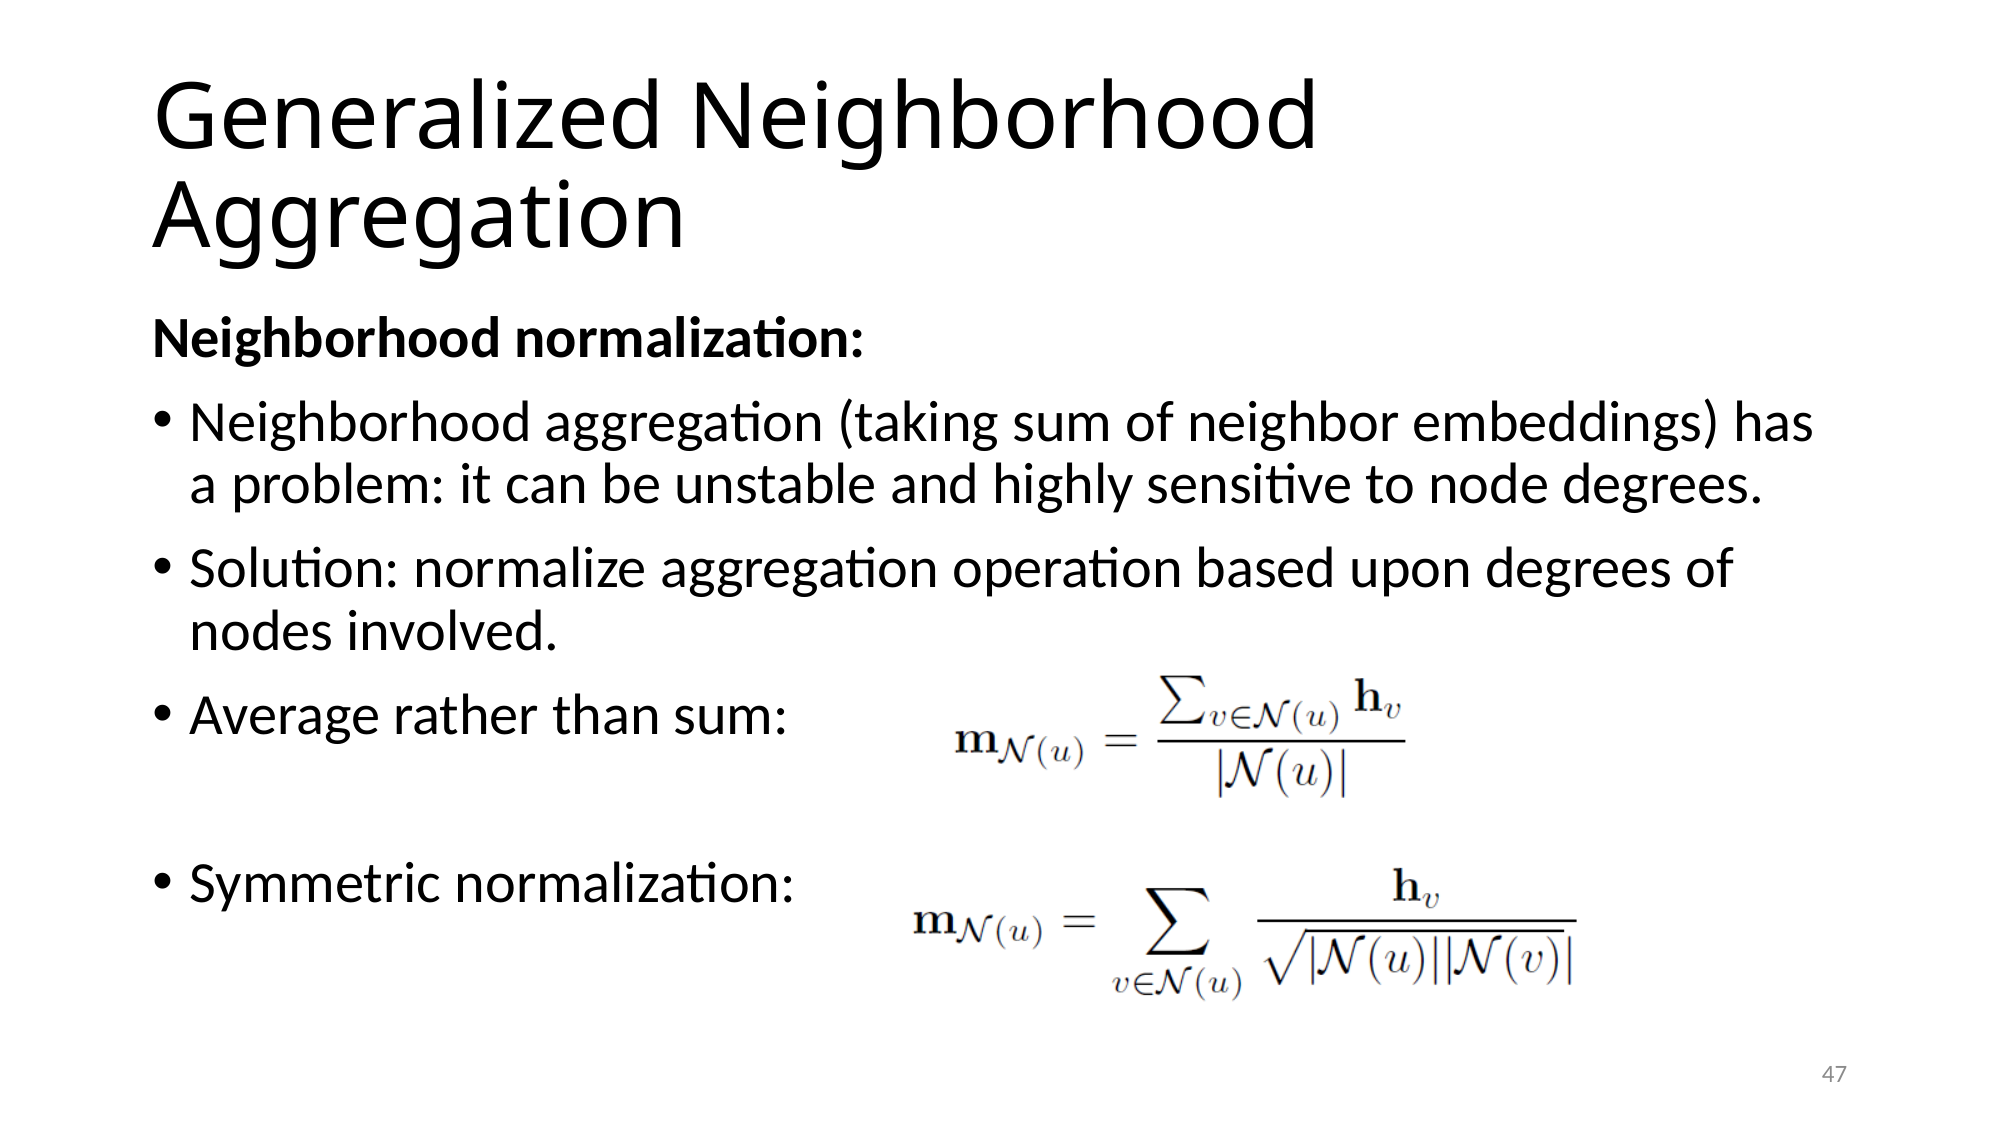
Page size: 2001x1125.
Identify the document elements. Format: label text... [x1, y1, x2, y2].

list Neighborhood normalization: Neighborhood aggregation (taking sum of neighbor embeddings) has a problem: it can be unstable and highly sensitive to node degrees. Solution: normalize aggregation operation based upon degrees of nodes involved. Average rather than sum: Symmetric normalization: [137, 299, 1863, 1014]
slide_number 47 [1412, 1042, 1863, 1103]
picture [946, 667, 1413, 808]
picture [898, 853, 1583, 1014]
title Generalized Neighborhood Aggregation [137, 59, 1863, 278]
